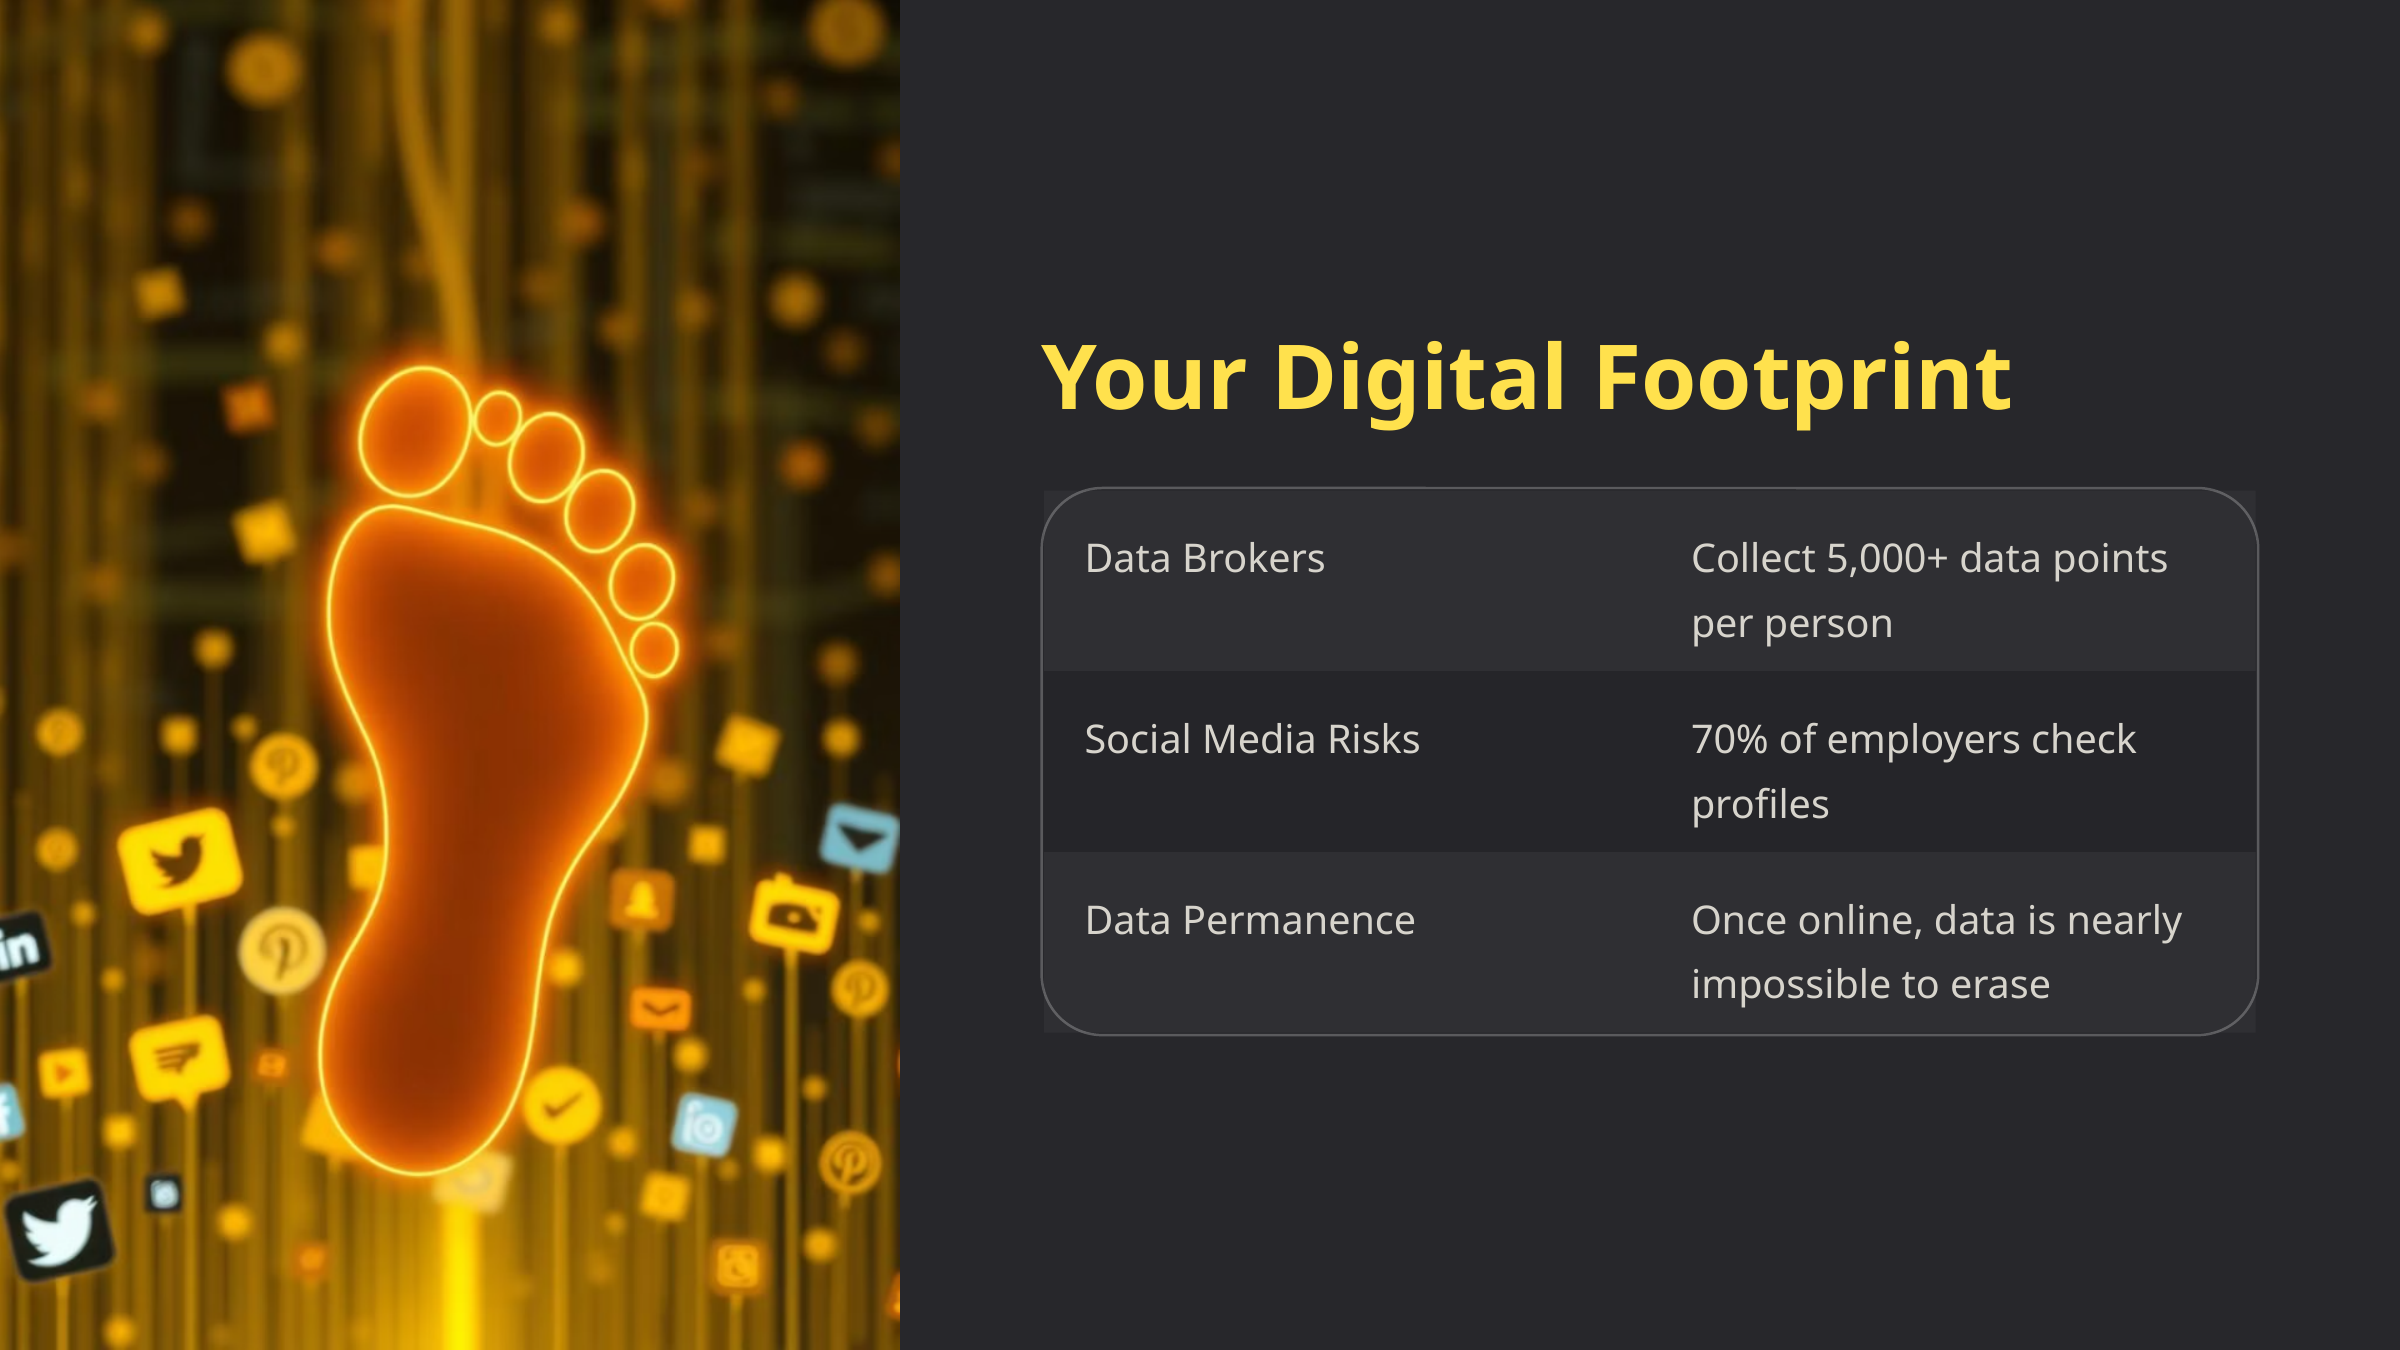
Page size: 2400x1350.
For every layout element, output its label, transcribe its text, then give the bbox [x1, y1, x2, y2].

text_box Your Digital Footprint [1041, 314, 2067, 428]
text_box Collect 5,000+ data points per person [1691, 516, 2216, 646]
text_box 70% of employers check profiles [1691, 696, 2216, 827]
text_box Once online, data is nearly impossible to erase [1691, 877, 2216, 1008]
text_box Data Brokers [1084, 516, 1609, 581]
text_box [1044, 851, 2256, 1033]
text_box [1044, 490, 2256, 671]
text_box Data Permanence [1084, 877, 1609, 943]
picture [0, 0, 900, 1350]
text_box [1044, 671, 2256, 851]
text_box Social Media Risks [1084, 696, 1609, 762]
